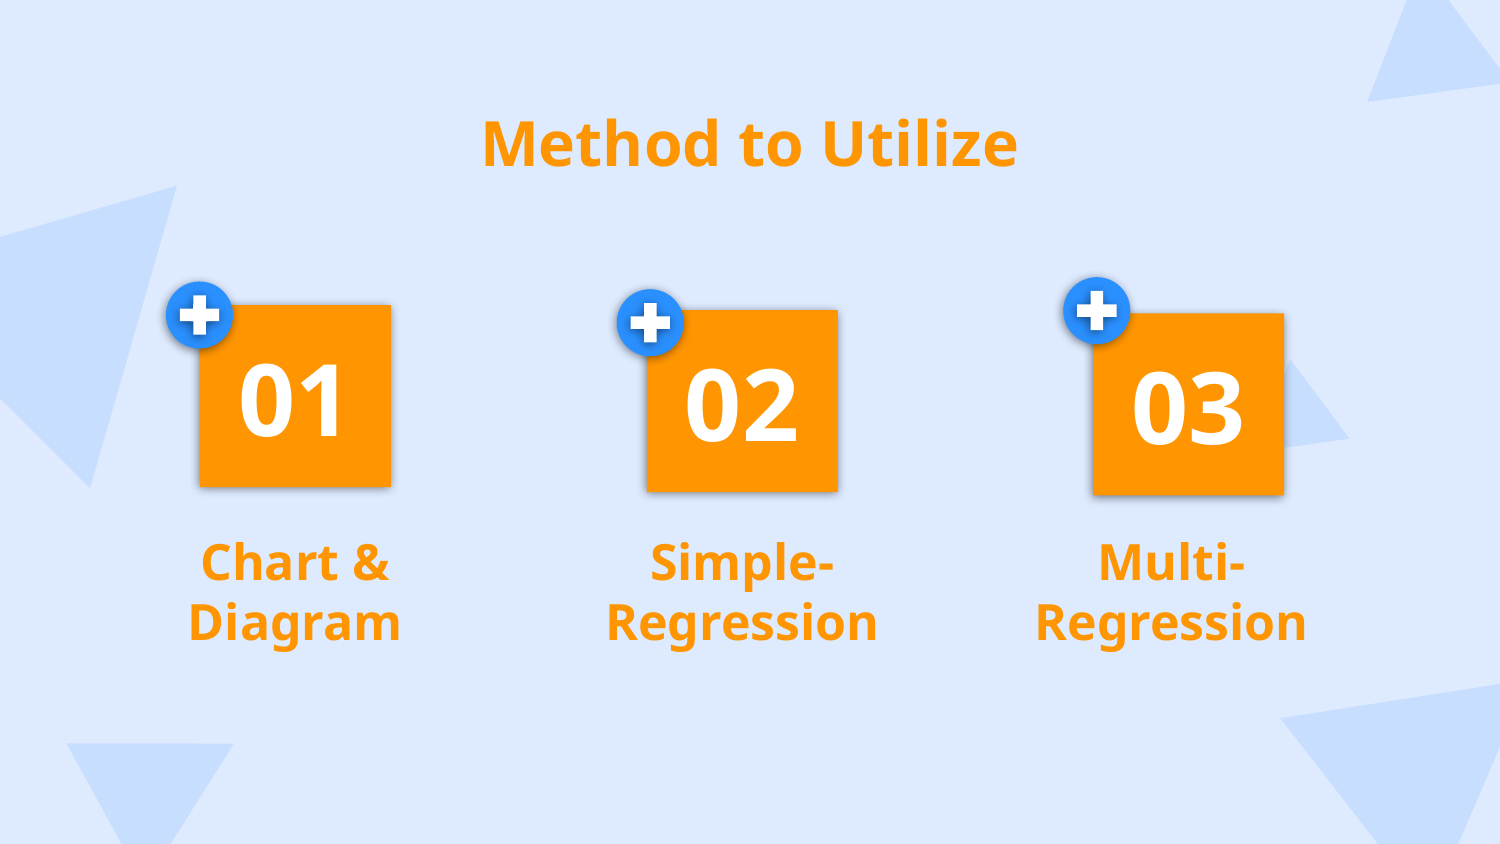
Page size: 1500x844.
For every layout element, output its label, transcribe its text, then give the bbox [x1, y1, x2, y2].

subtitle Multi-Regression [972, 515, 1371, 599]
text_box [1058, 272, 1135, 349]
title 01 [199, 305, 391, 488]
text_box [161, 276, 238, 354]
title Method to Utilize [116, 88, 1383, 182]
title 03 [1093, 313, 1285, 496]
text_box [612, 284, 689, 361]
subtitle Simple-Regression [530, 515, 954, 599]
title 02 [646, 310, 838, 493]
subtitle Chart & Diagram [95, 515, 495, 599]
